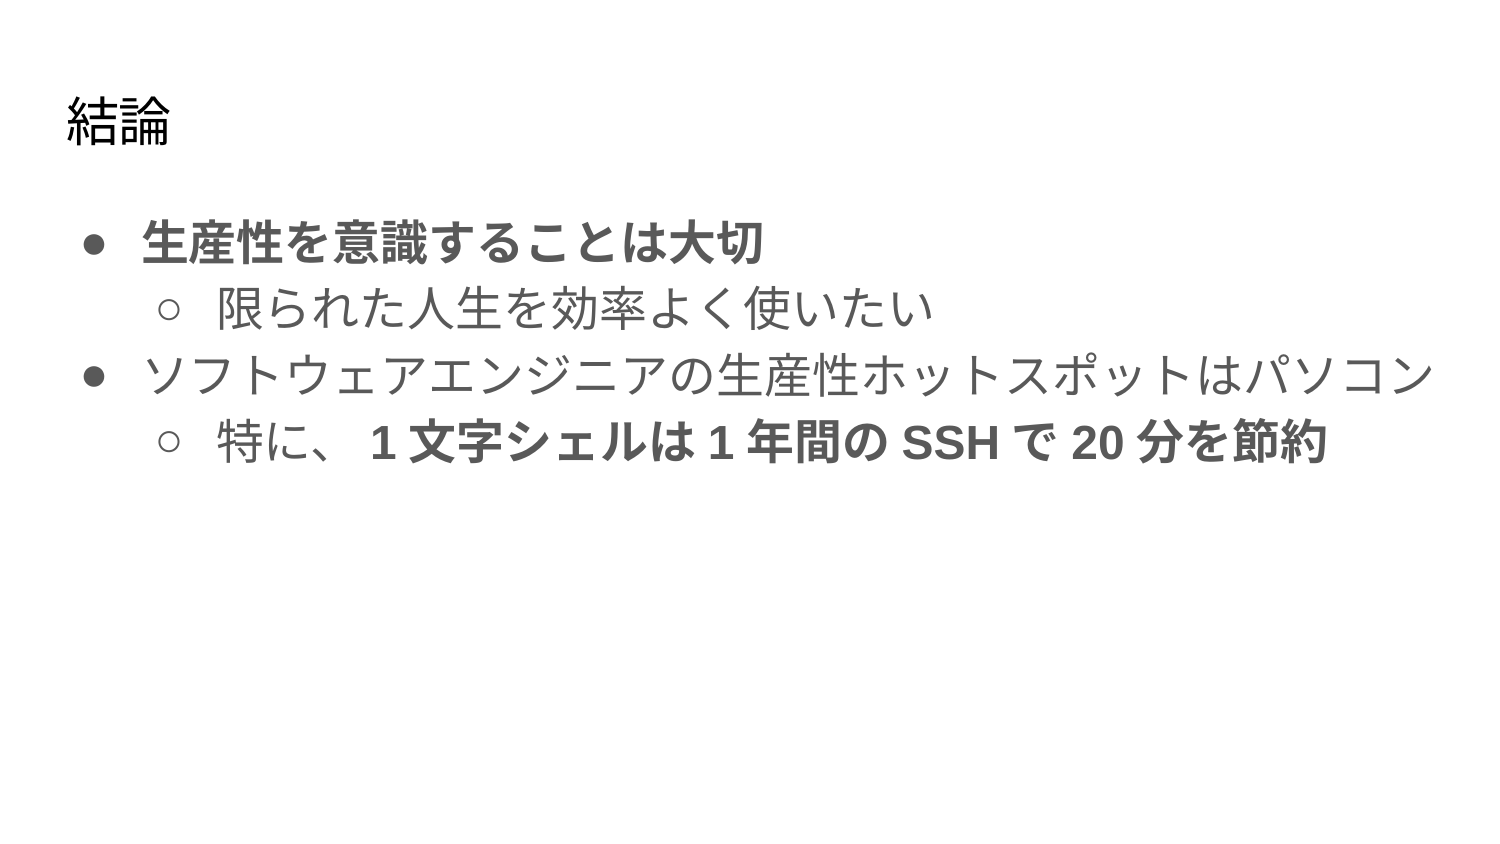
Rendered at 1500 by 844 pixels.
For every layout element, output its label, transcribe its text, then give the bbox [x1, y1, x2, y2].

list 生産性を意識することは大切 限られた人生を効率よく使いたい ソフトウェアエンジニアの生産性ホットスポットはパソコン 特に、1文字シェルは1年間のSSHで20分を節約 [51, 189, 1496, 750]
title 結論 [51, 72, 1449, 167]
